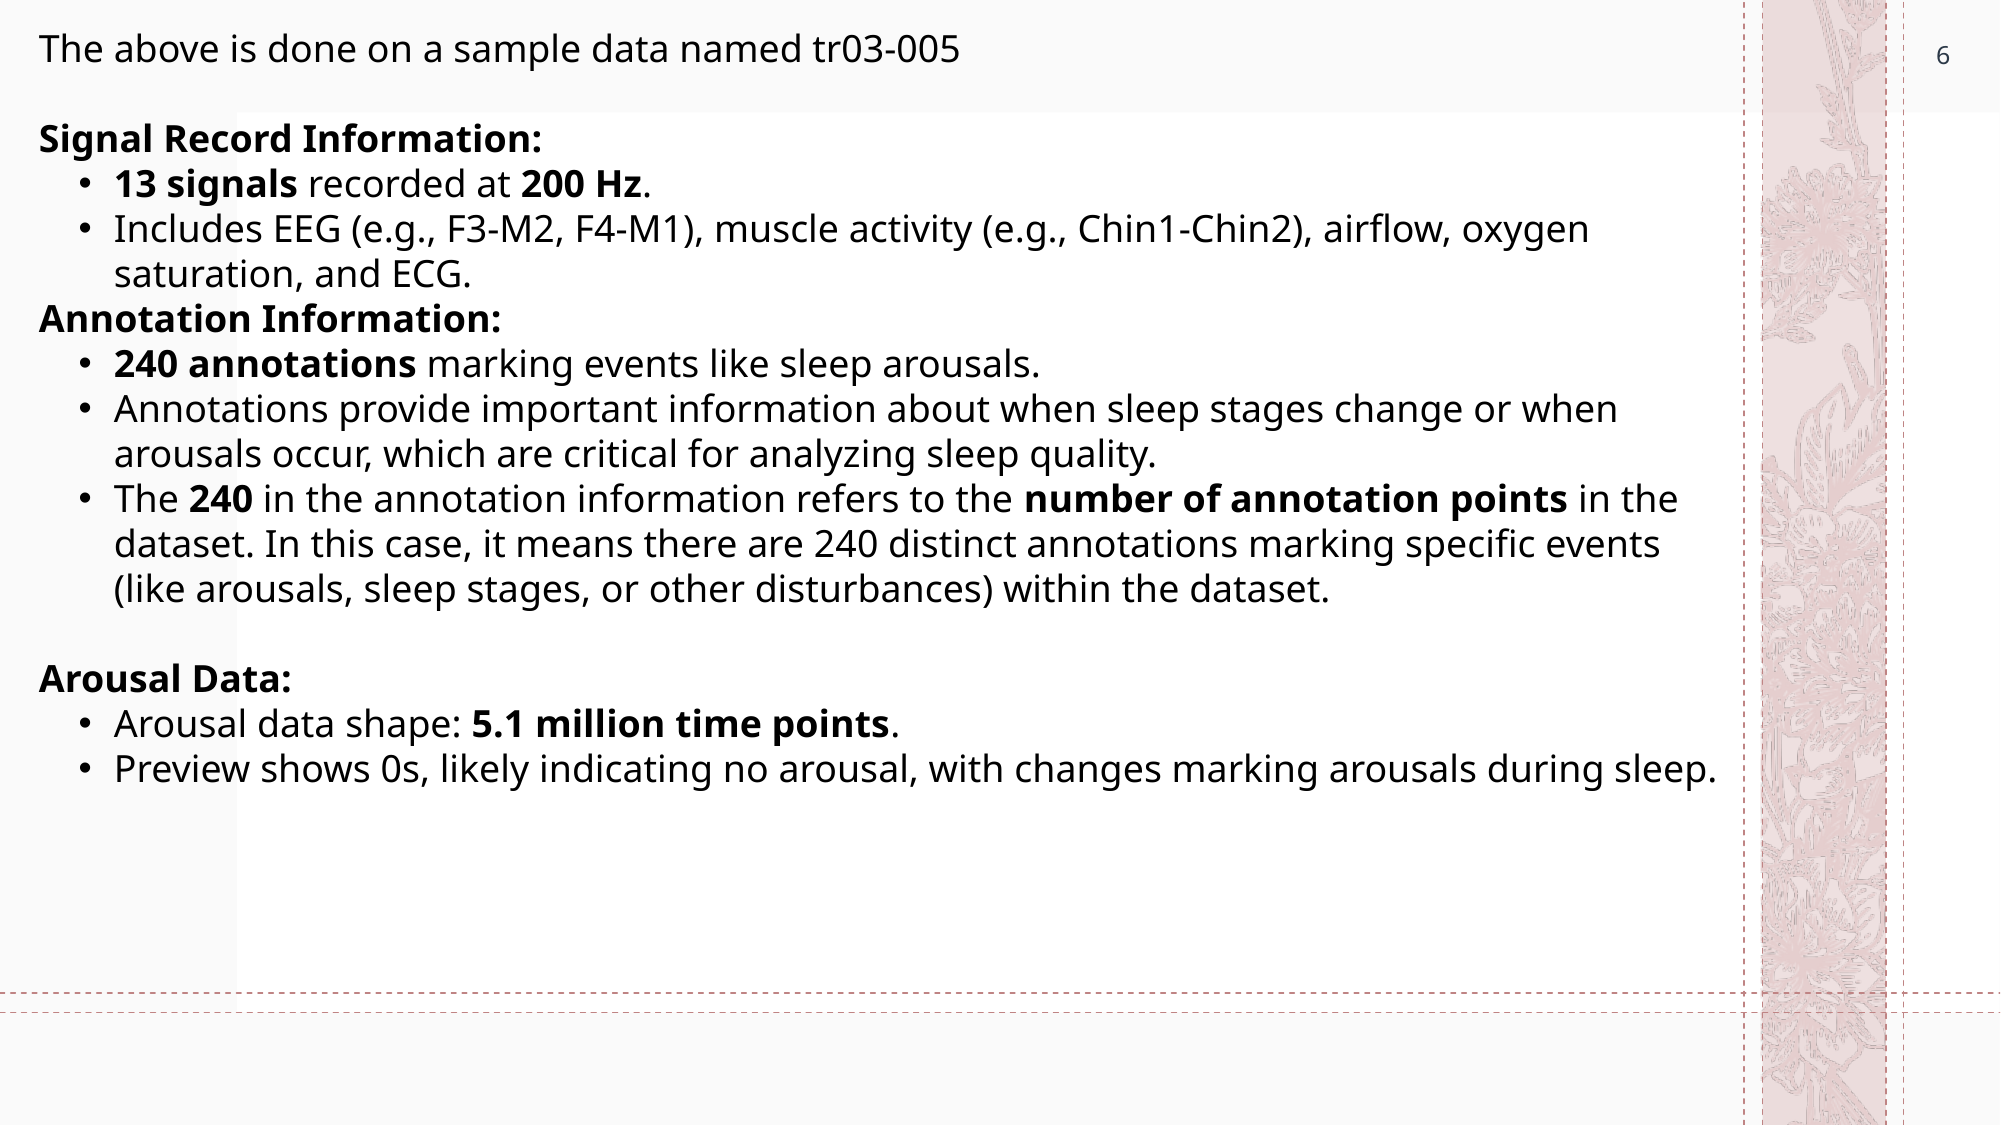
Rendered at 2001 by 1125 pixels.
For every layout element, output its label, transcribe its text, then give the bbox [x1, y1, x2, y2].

text_box The above is done on a sample data named tr03-005 Signal Record Information: 13 signals recorded at 200 Hz. Includes EEG (e.g., F3-M2, F4-M1), muscle activity (e.g., Chin1-Chin2), airflow, oxygen saturation, and ECG. Annotation Information: 240 annotations marking events like sleep arousals. Annotations provide important information about when sleep stages change or when arousals occur, which are critical for analyzing sleep quality. The 240 in the annotation information refers to the number of annotation points in the dataset. In this case, it means there are 240 distinct annotations marking specific events (like arousals, sleep stages, or other disturbances) within the dataset. Arousal Data: Arousal data shape: 5.1 million time points. Preview shows 0s, likely indicating no arousal, with changes marking arousals during sleep. [24, 17, 1746, 843]
picture [1760, 0, 1886, 1125]
slide_number 6 [1886, 0, 2000, 113]
